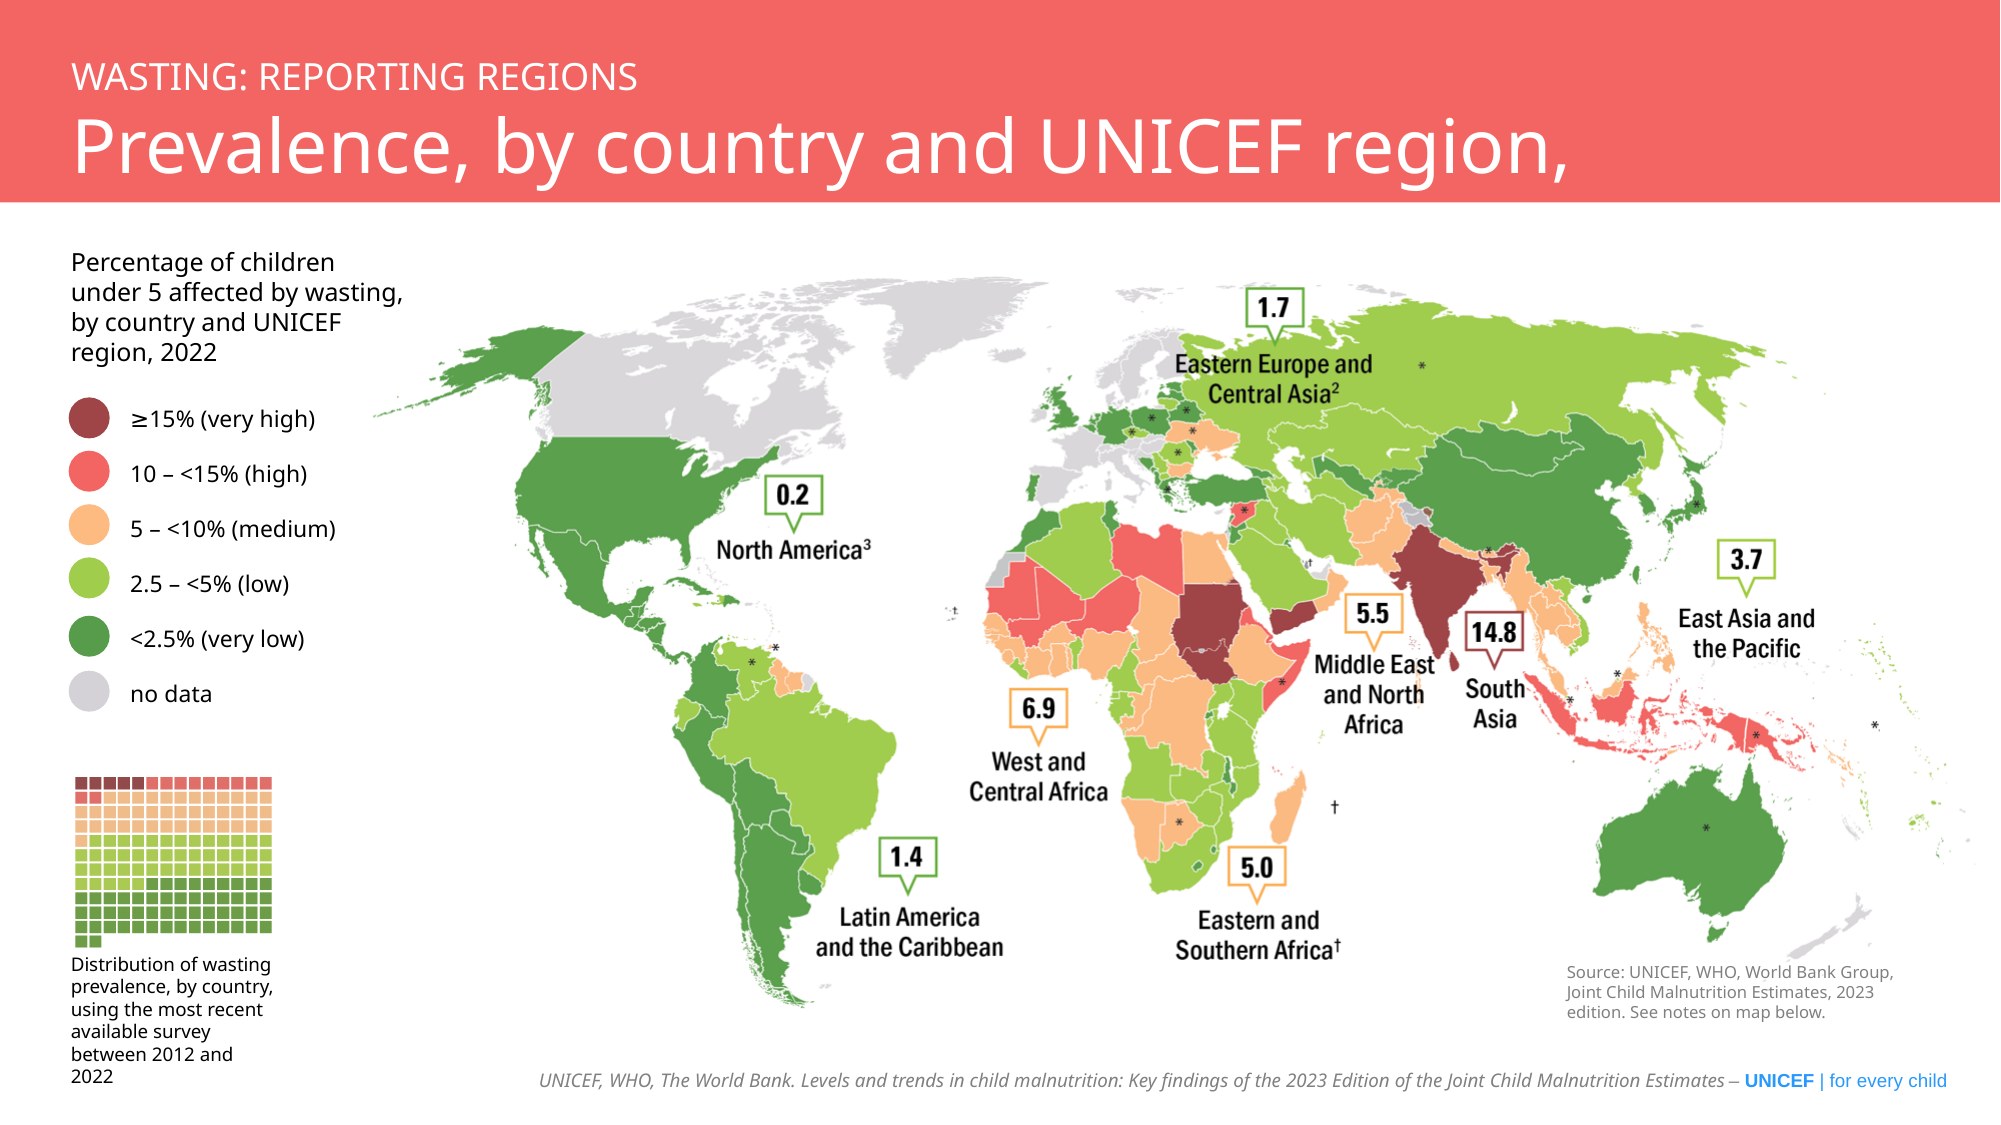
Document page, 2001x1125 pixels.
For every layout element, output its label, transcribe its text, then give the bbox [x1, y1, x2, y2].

picture [67, 768, 280, 956]
text_box [0, 0, 2000, 203]
text_box WASTING: REPORTING REGIONS Prevalence, by country and UNICEF region, 2022 [56, 45, 1669, 260]
text_box Percentage of children under 5 affected by wasting, by country and UNICEF region, 2022 [56, 239, 422, 374]
text_box [67, 449, 111, 493]
text_box [67, 556, 111, 600]
text_box [67, 396, 111, 440]
text_box [67, 614, 111, 658]
text_box [67, 669, 111, 713]
text_box [67, 503, 111, 547]
picture [362, 260, 2000, 1011]
text_box Source: UNICEF, WHO, World Bank Group, Joint Child Malnutrition Estimates, 2023 edition. See notes on map below. [1552, 1011, 1917, 1030]
text_box ≥15% (very high) 10 – <15% (high) 5 – <10% (medium) 2.5 – <5% (low) <2.5% (very low) no data [115, 397, 362, 715]
text_box Distribution of wasting prevalence, by country, using the most recent available survey between 2012 and 2022 [56, 945, 291, 1096]
